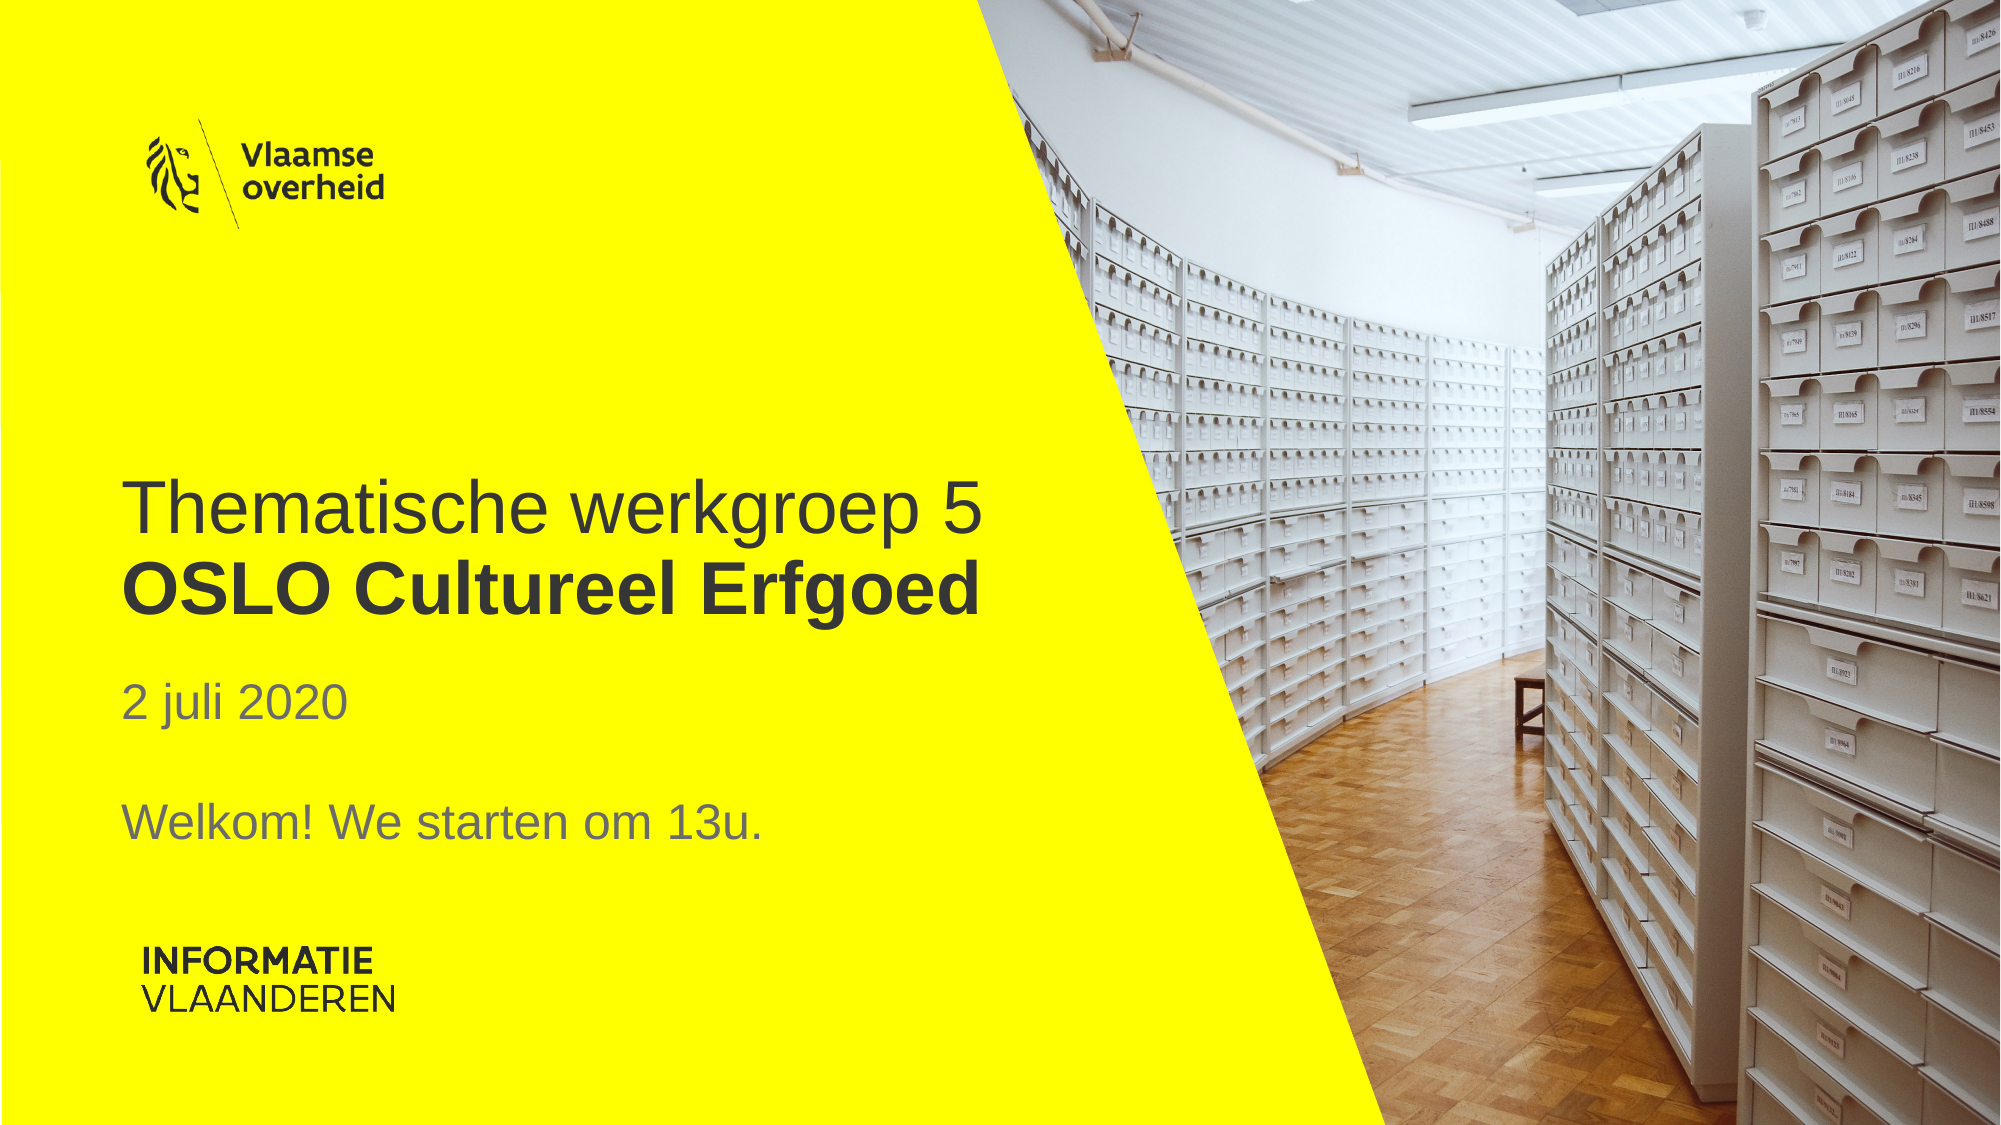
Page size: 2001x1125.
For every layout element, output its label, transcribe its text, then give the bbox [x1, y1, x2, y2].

picture [141, 113, 442, 179]
title Thematische werkgroep 5 OSLO Cultureel Erfgoed [105, 179, 1218, 638]
subtitle 2 juli 2020 Welkom! We starten om 13u. [105, 661, 1135, 845]
picture [978, 0, 2001, 1125]
picture [141, 946, 394, 1012]
